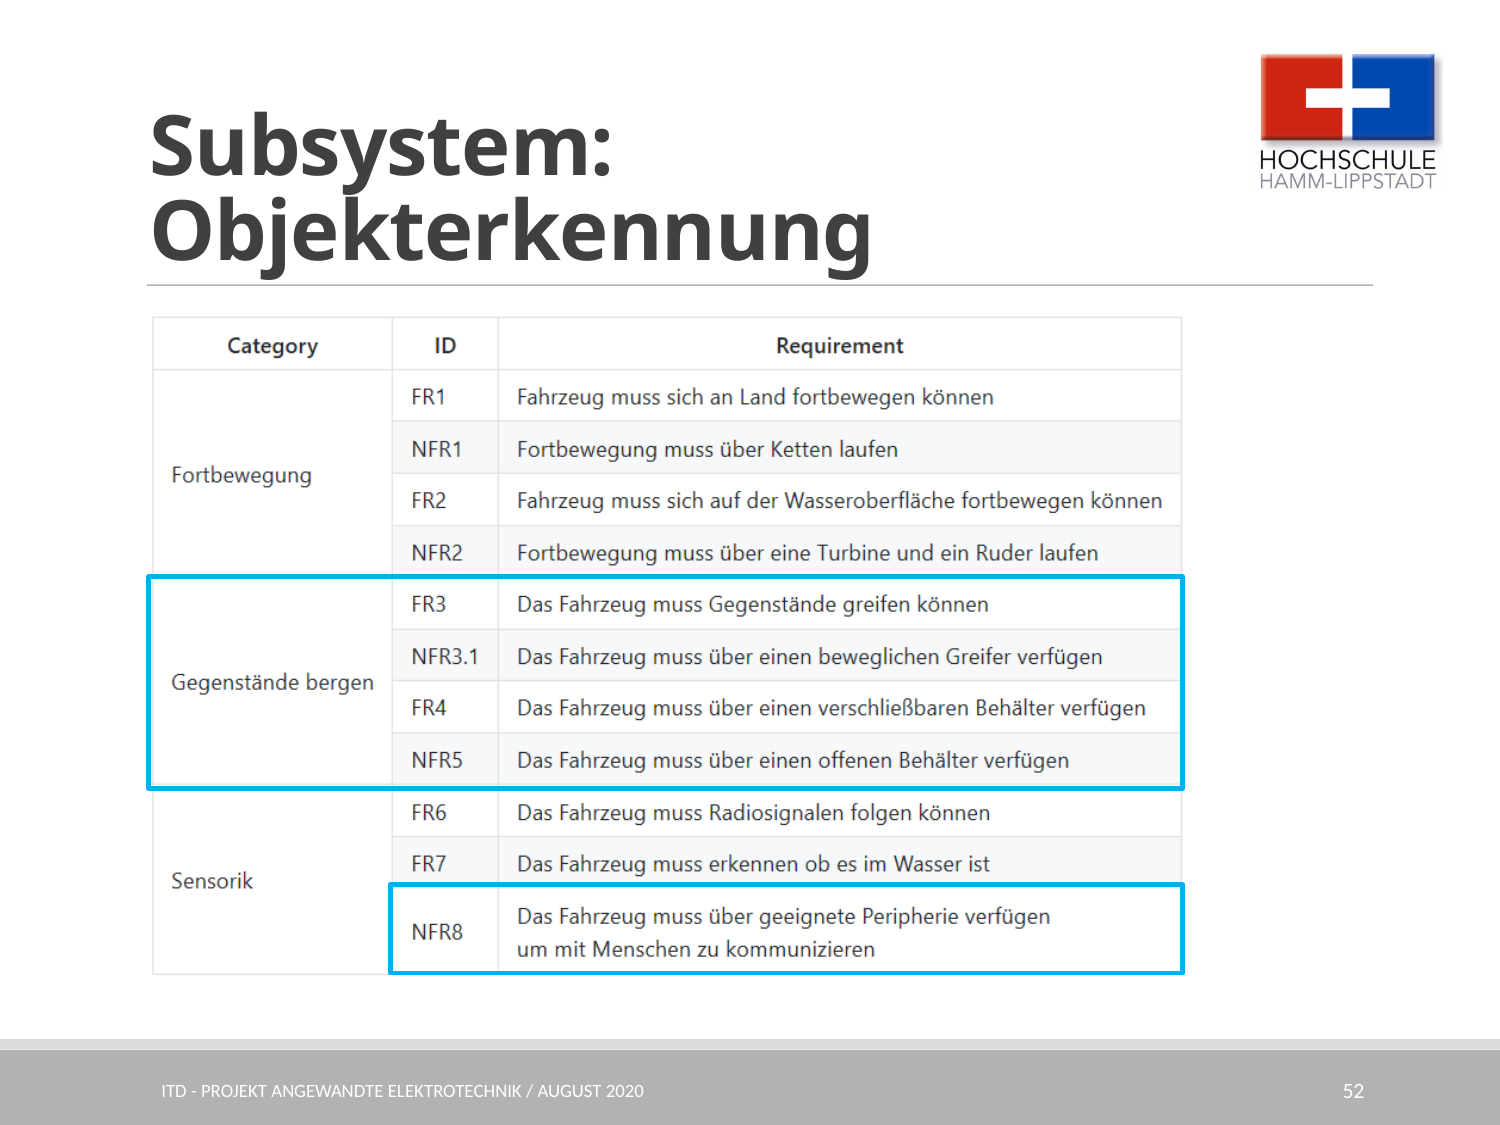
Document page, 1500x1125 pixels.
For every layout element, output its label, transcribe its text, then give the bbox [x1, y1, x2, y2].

picture [1373, 50, 1443, 192]
text_box 52 [1218, 1059, 1380, 1120]
picture [152, 580, 1179, 785]
text_box Subsystem: Objekterkennung [134, 47, 1373, 285]
text_box ITD - Projekt angewandte Elektrotechnik / August 2020 [105, 1059, 700, 1120]
picture [145, 307, 1187, 980]
